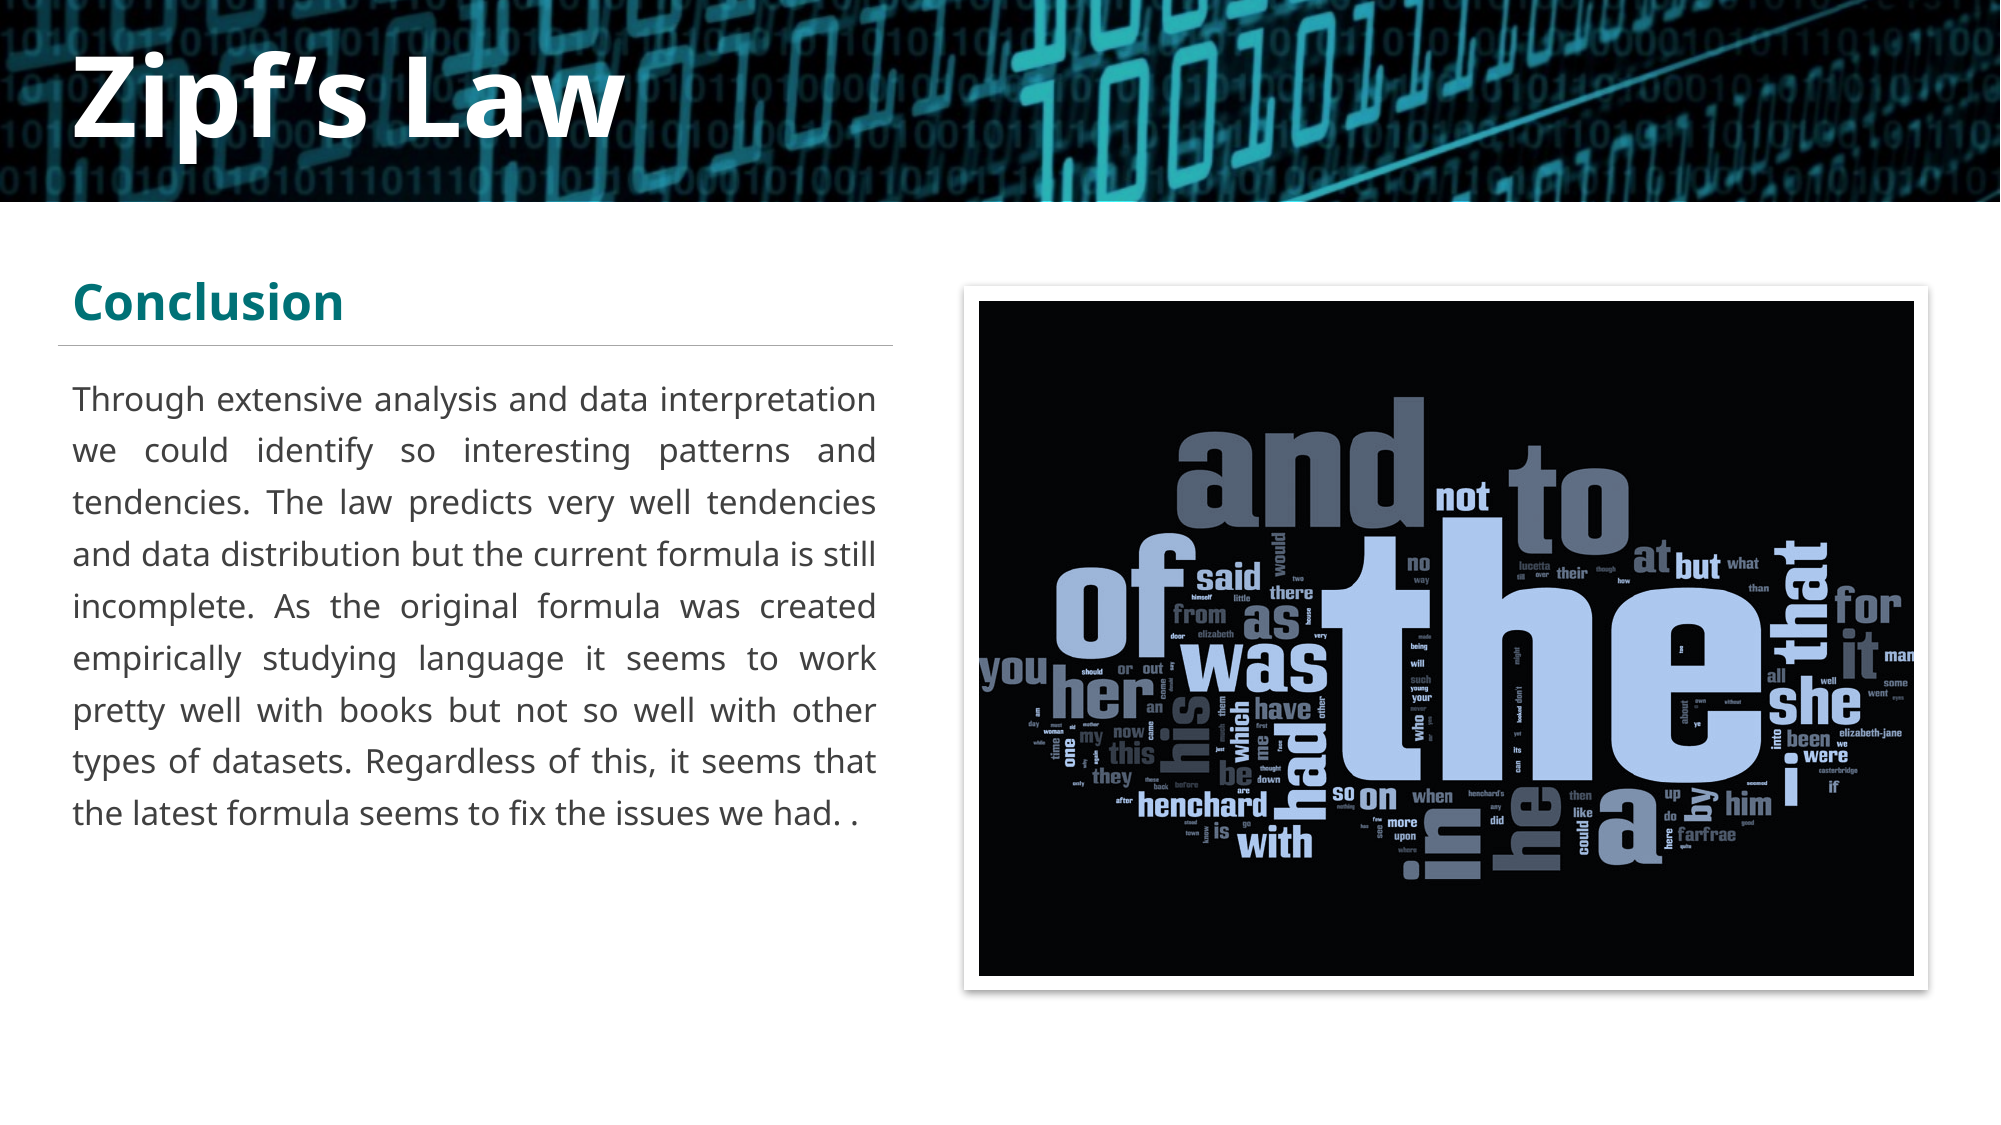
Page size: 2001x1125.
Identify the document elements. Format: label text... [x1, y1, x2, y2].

picture [0, 0, 2000, 202]
picture [978, 300, 1914, 976]
text_box Through extensive analysis and data interpretation we could identify so interesting patterns and tendencies. The law predicts very well tendencies and data distribution but the current formula is still incomplete. As the original formula was created empirically studying language it seems to work pretty well with books but not so well with other types of datasets. Regardless of this, it seems that the latest formula seems to fix the issues we had. . [57, 358, 894, 840]
text_box Conclusion [57, 262, 624, 338]
